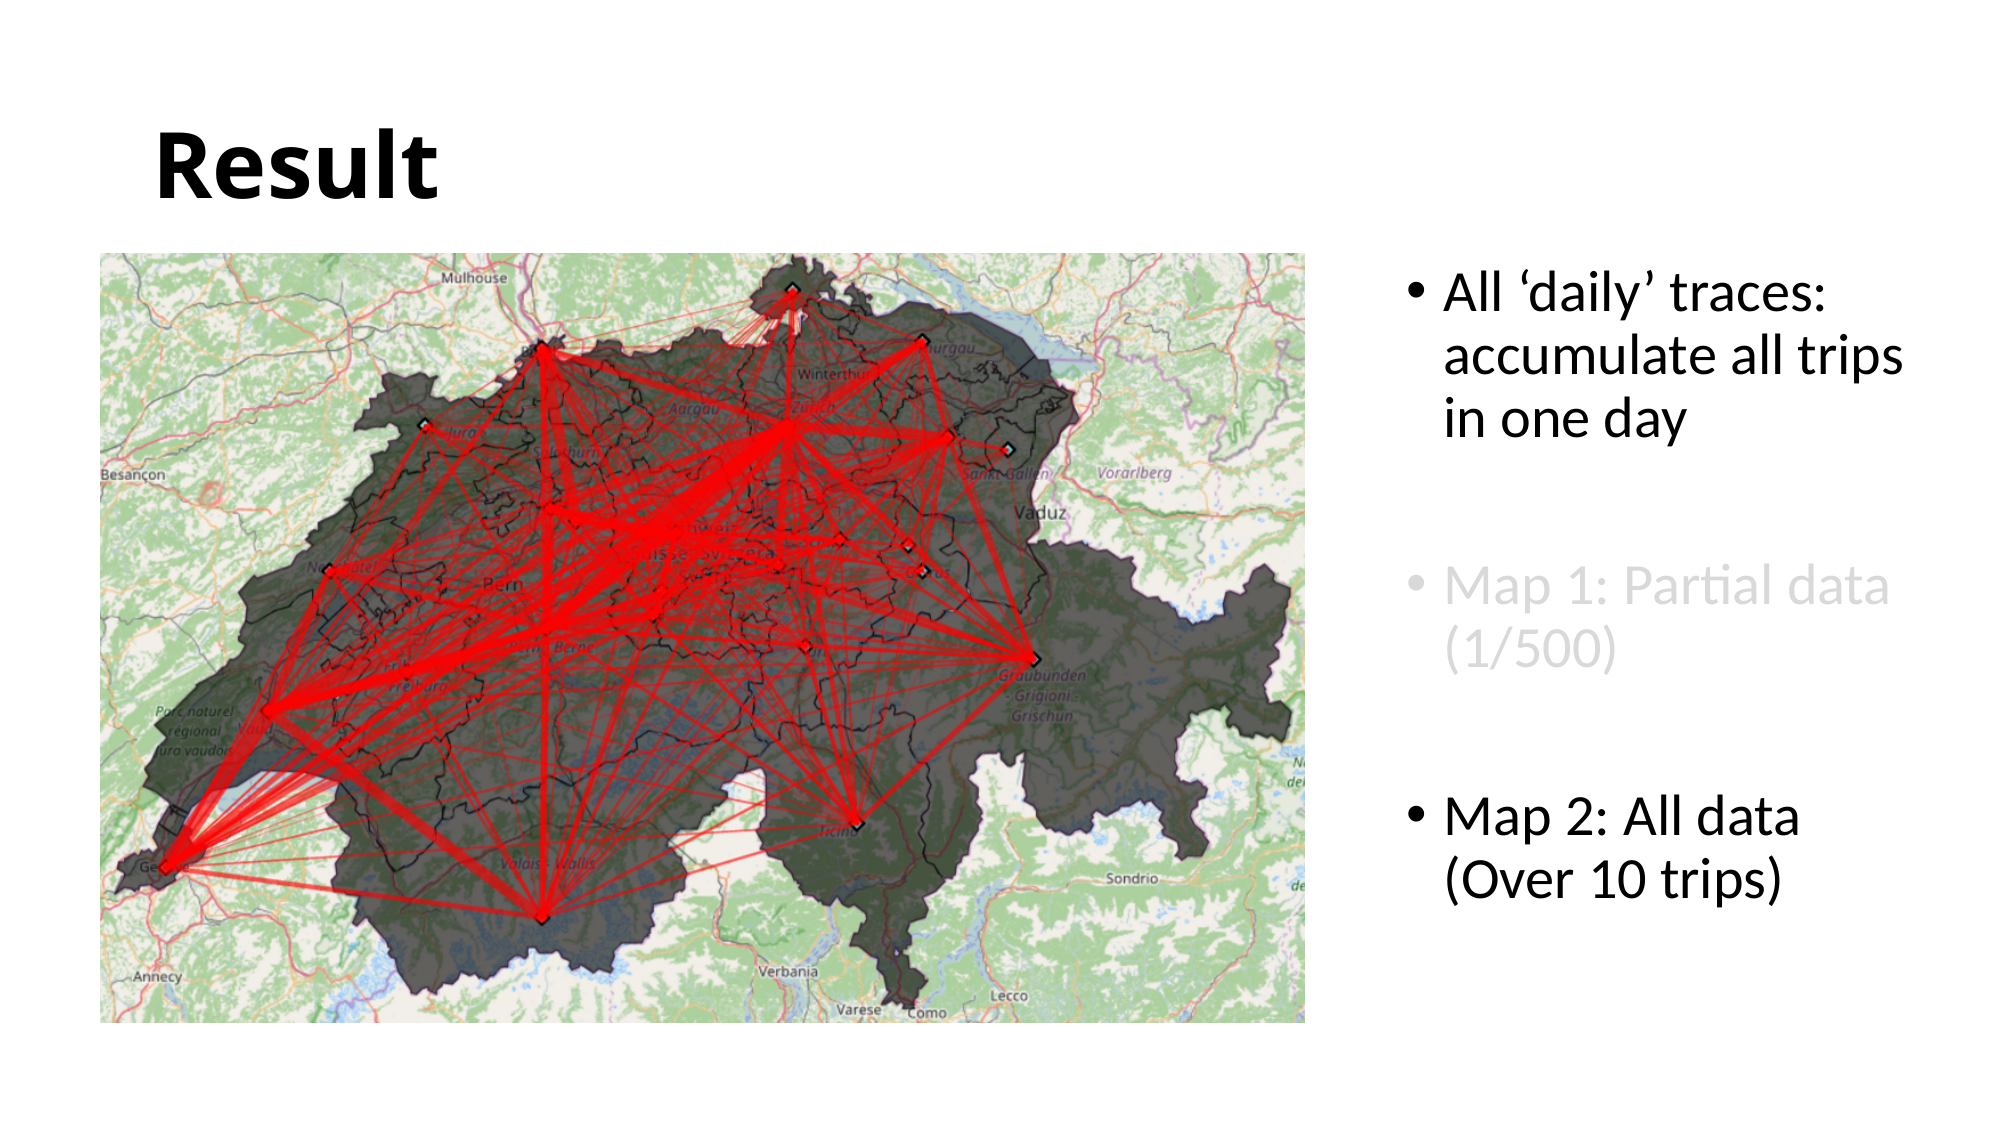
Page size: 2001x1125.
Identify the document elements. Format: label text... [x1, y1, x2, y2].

list All ‘daily’ traces: accumulate all trips in one day Map 1: Partial data (1/500) Map 2: All data (Over 10 trips) [1390, 253, 1935, 1014]
picture [100, 253, 1305, 1023]
title Result [137, 59, 1863, 278]
